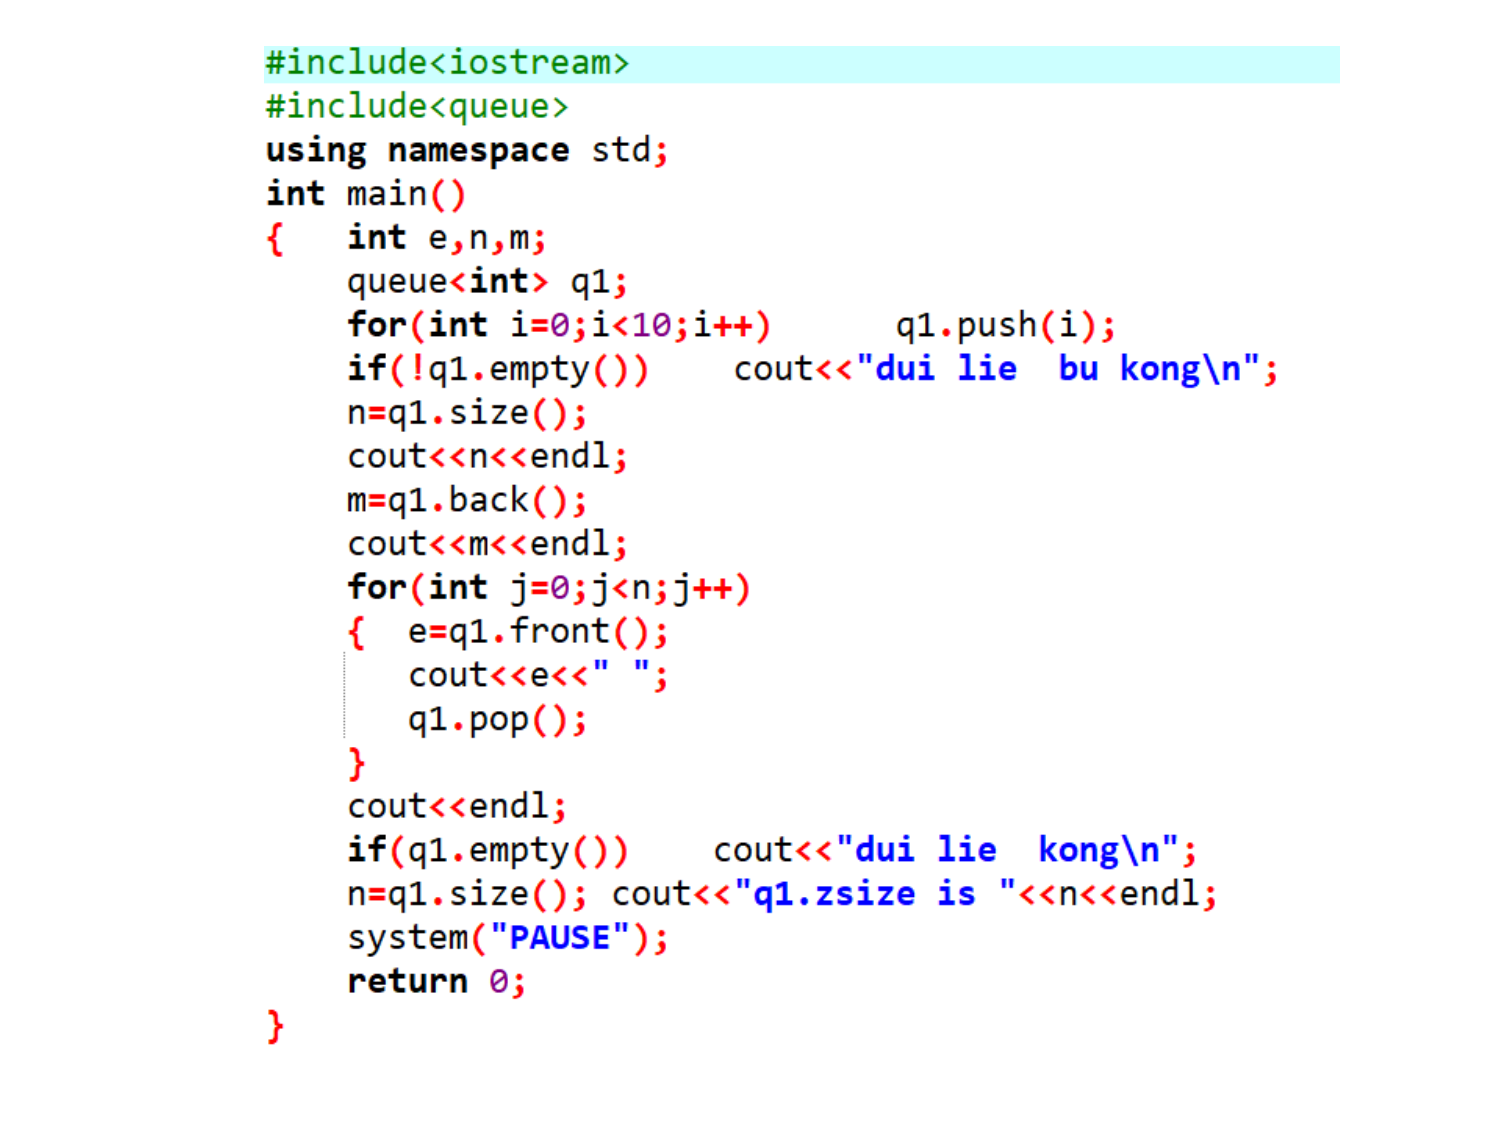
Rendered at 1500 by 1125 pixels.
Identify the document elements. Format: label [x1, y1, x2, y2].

picture [264, 45, 1340, 1096]
